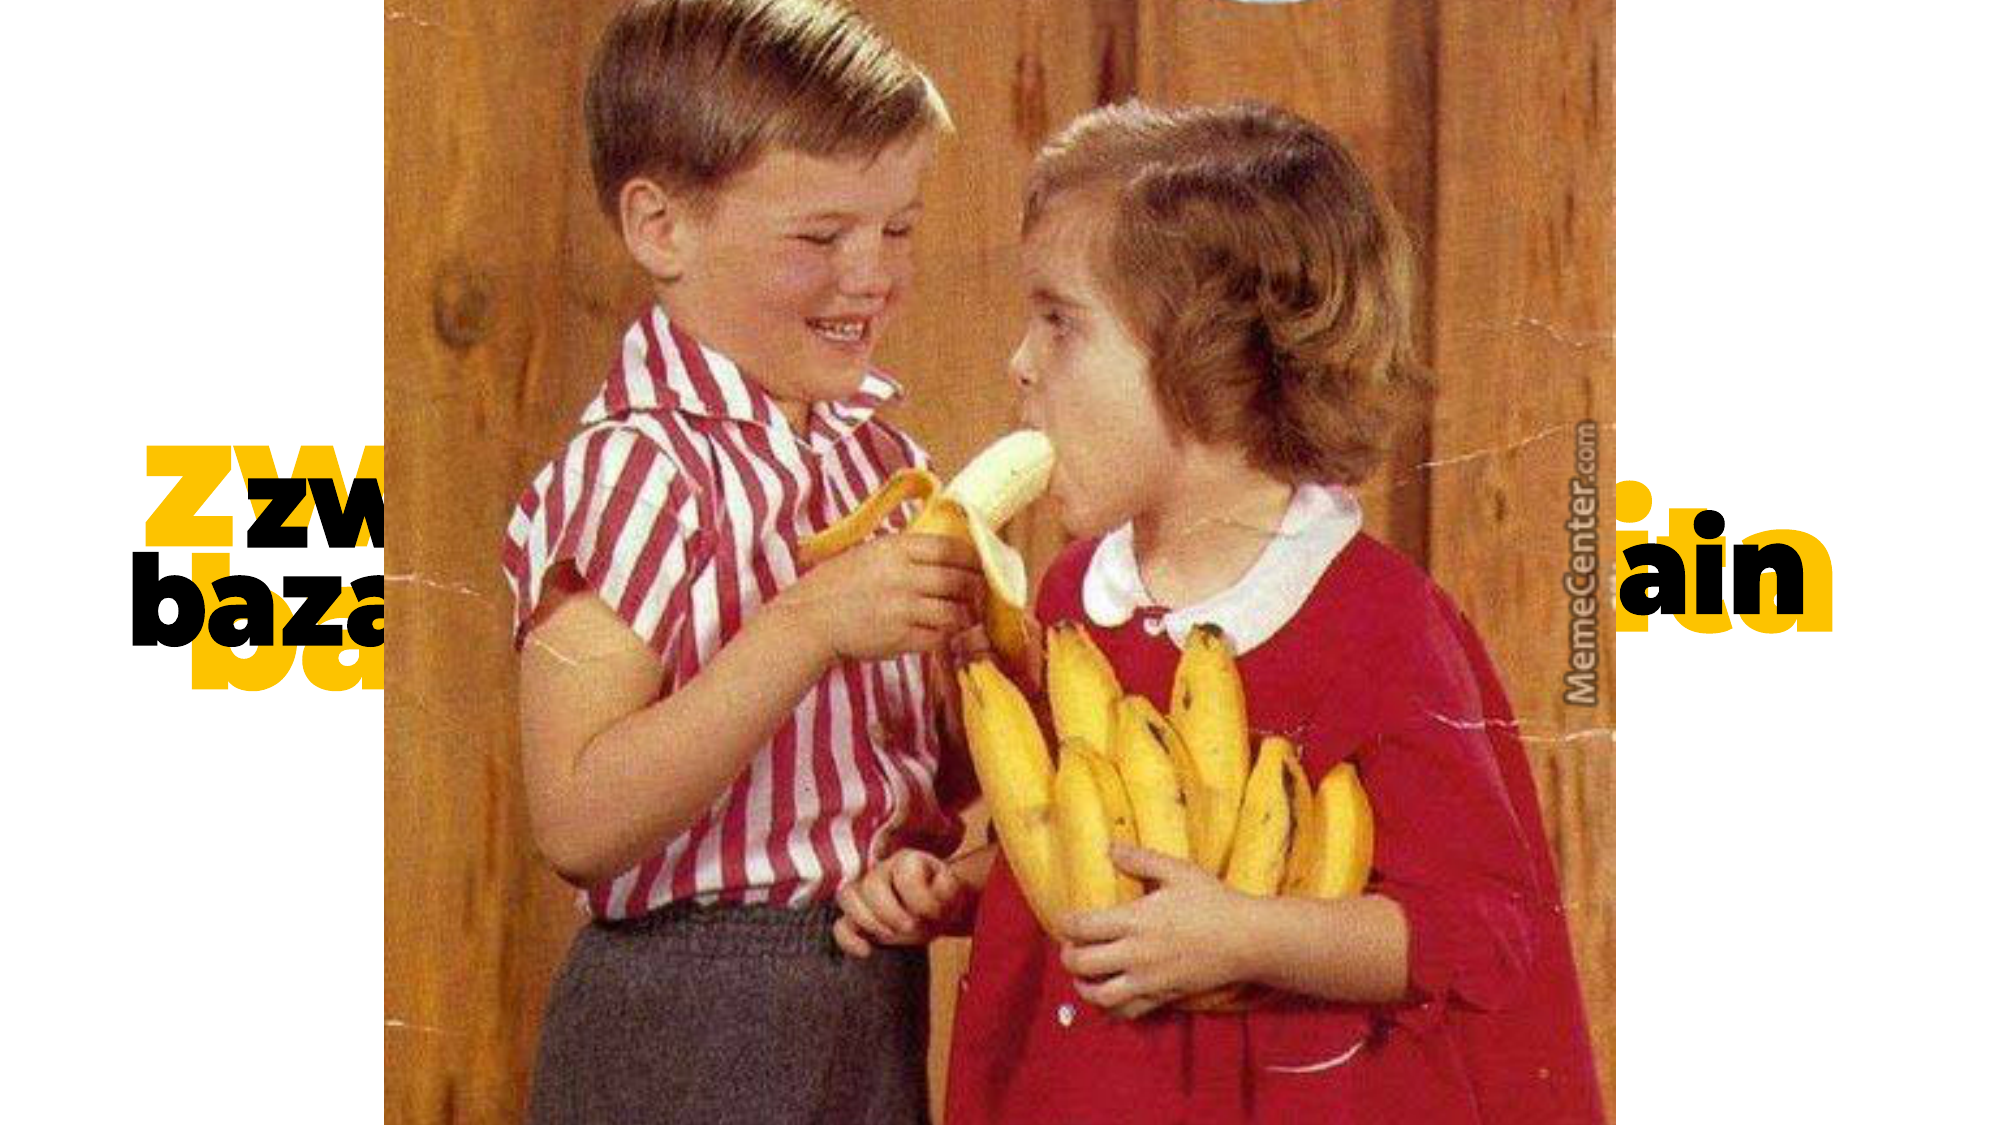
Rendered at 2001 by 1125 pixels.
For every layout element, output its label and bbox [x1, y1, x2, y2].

picture [132, 0, 1833, 1125]
